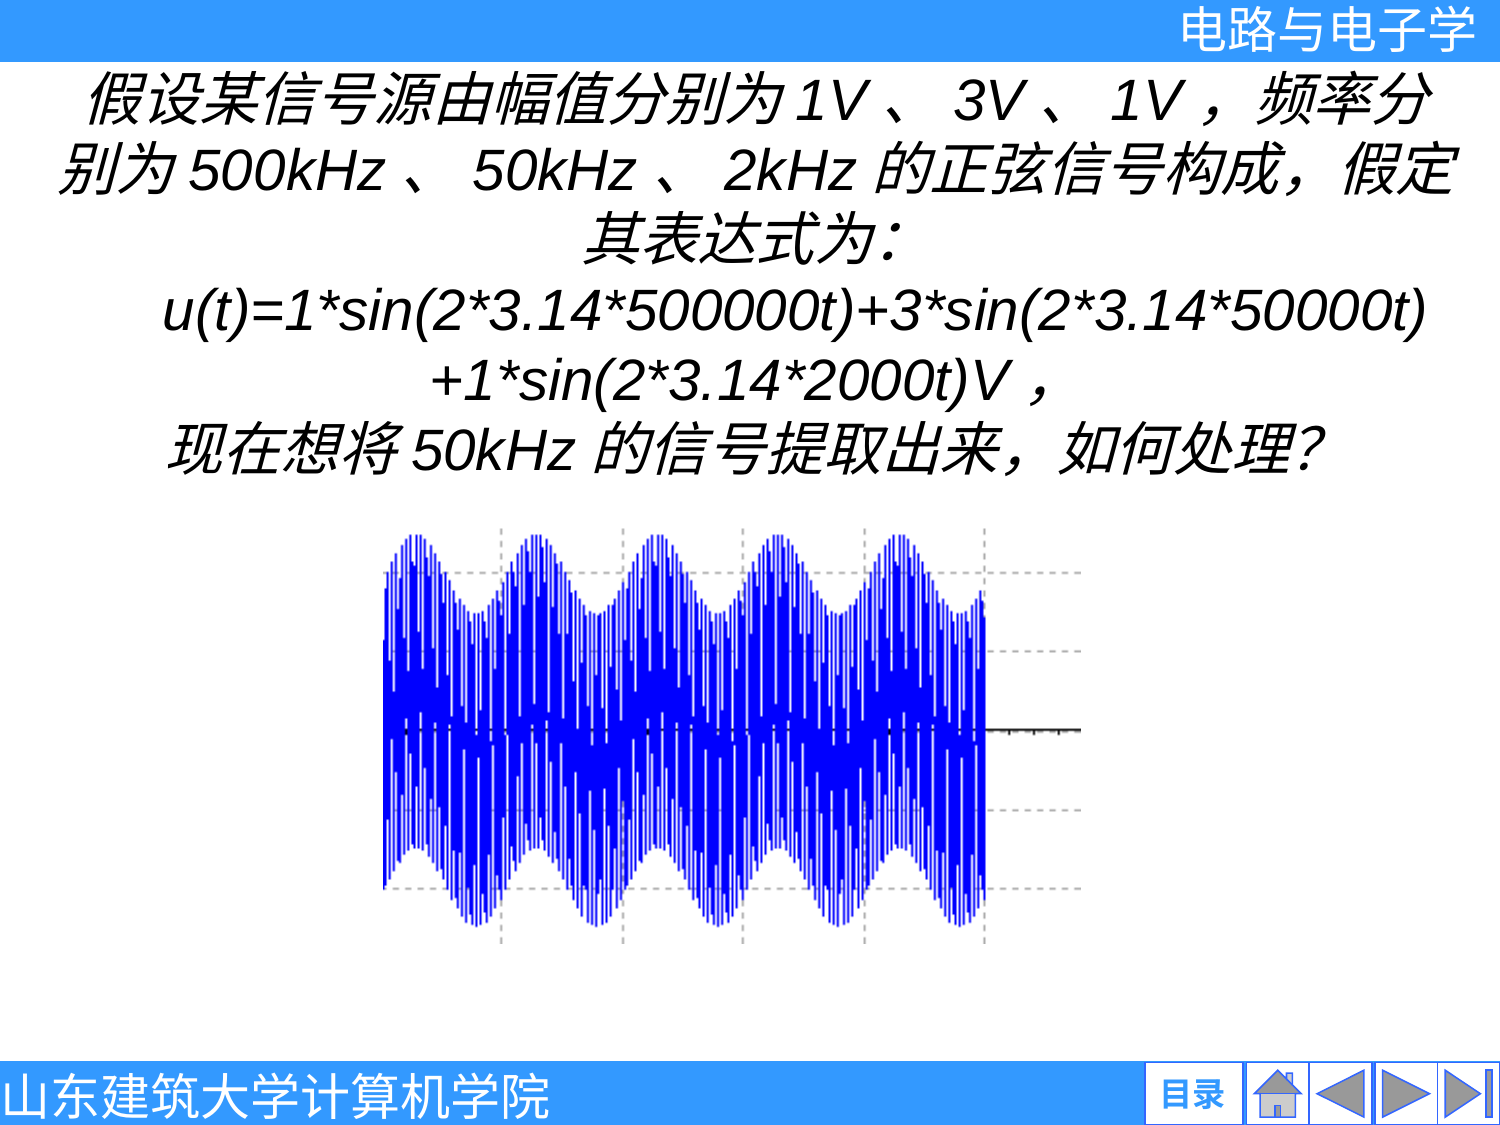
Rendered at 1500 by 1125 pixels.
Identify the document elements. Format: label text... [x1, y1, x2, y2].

text_box 假设某信号源由幅值分别为1V、3V、1V，频率分别为500kHz、50kHz、2kHz的正弦信号构成，假定其表达式为： u(t)=1*sin(2*3.14*500000t)+3*sin(2*3.14*50000t) +1*sin(2*3.14*2000t)V， 现在想将50kHz的信号提取出来，如何处理？ [41, 54, 1471, 490]
picture [383, 526, 1081, 944]
